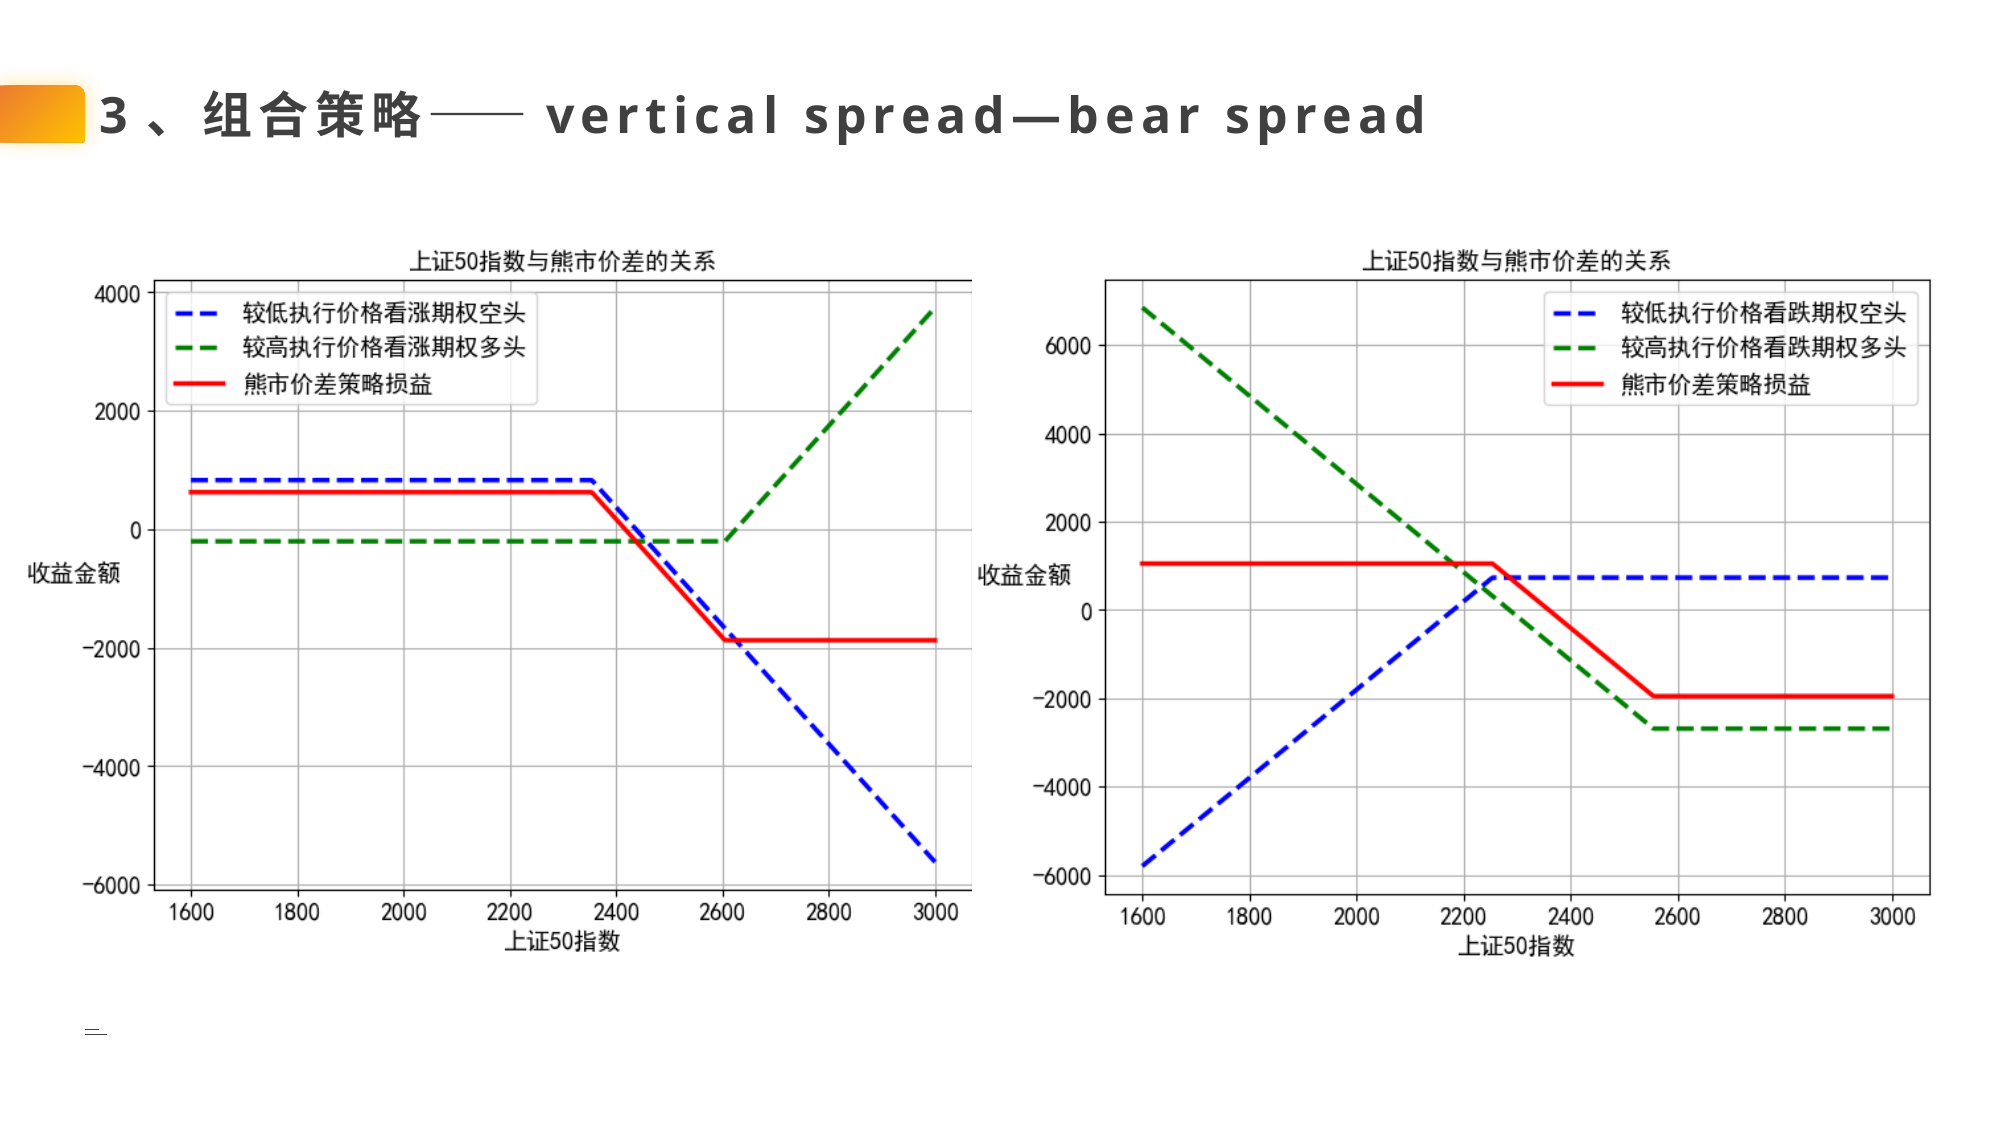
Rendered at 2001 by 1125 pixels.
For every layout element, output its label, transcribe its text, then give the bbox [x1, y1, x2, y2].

list 3、组合策略——vertical spread—bear spread [84, 75, 1538, 152]
picture [22, 184, 2000, 982]
